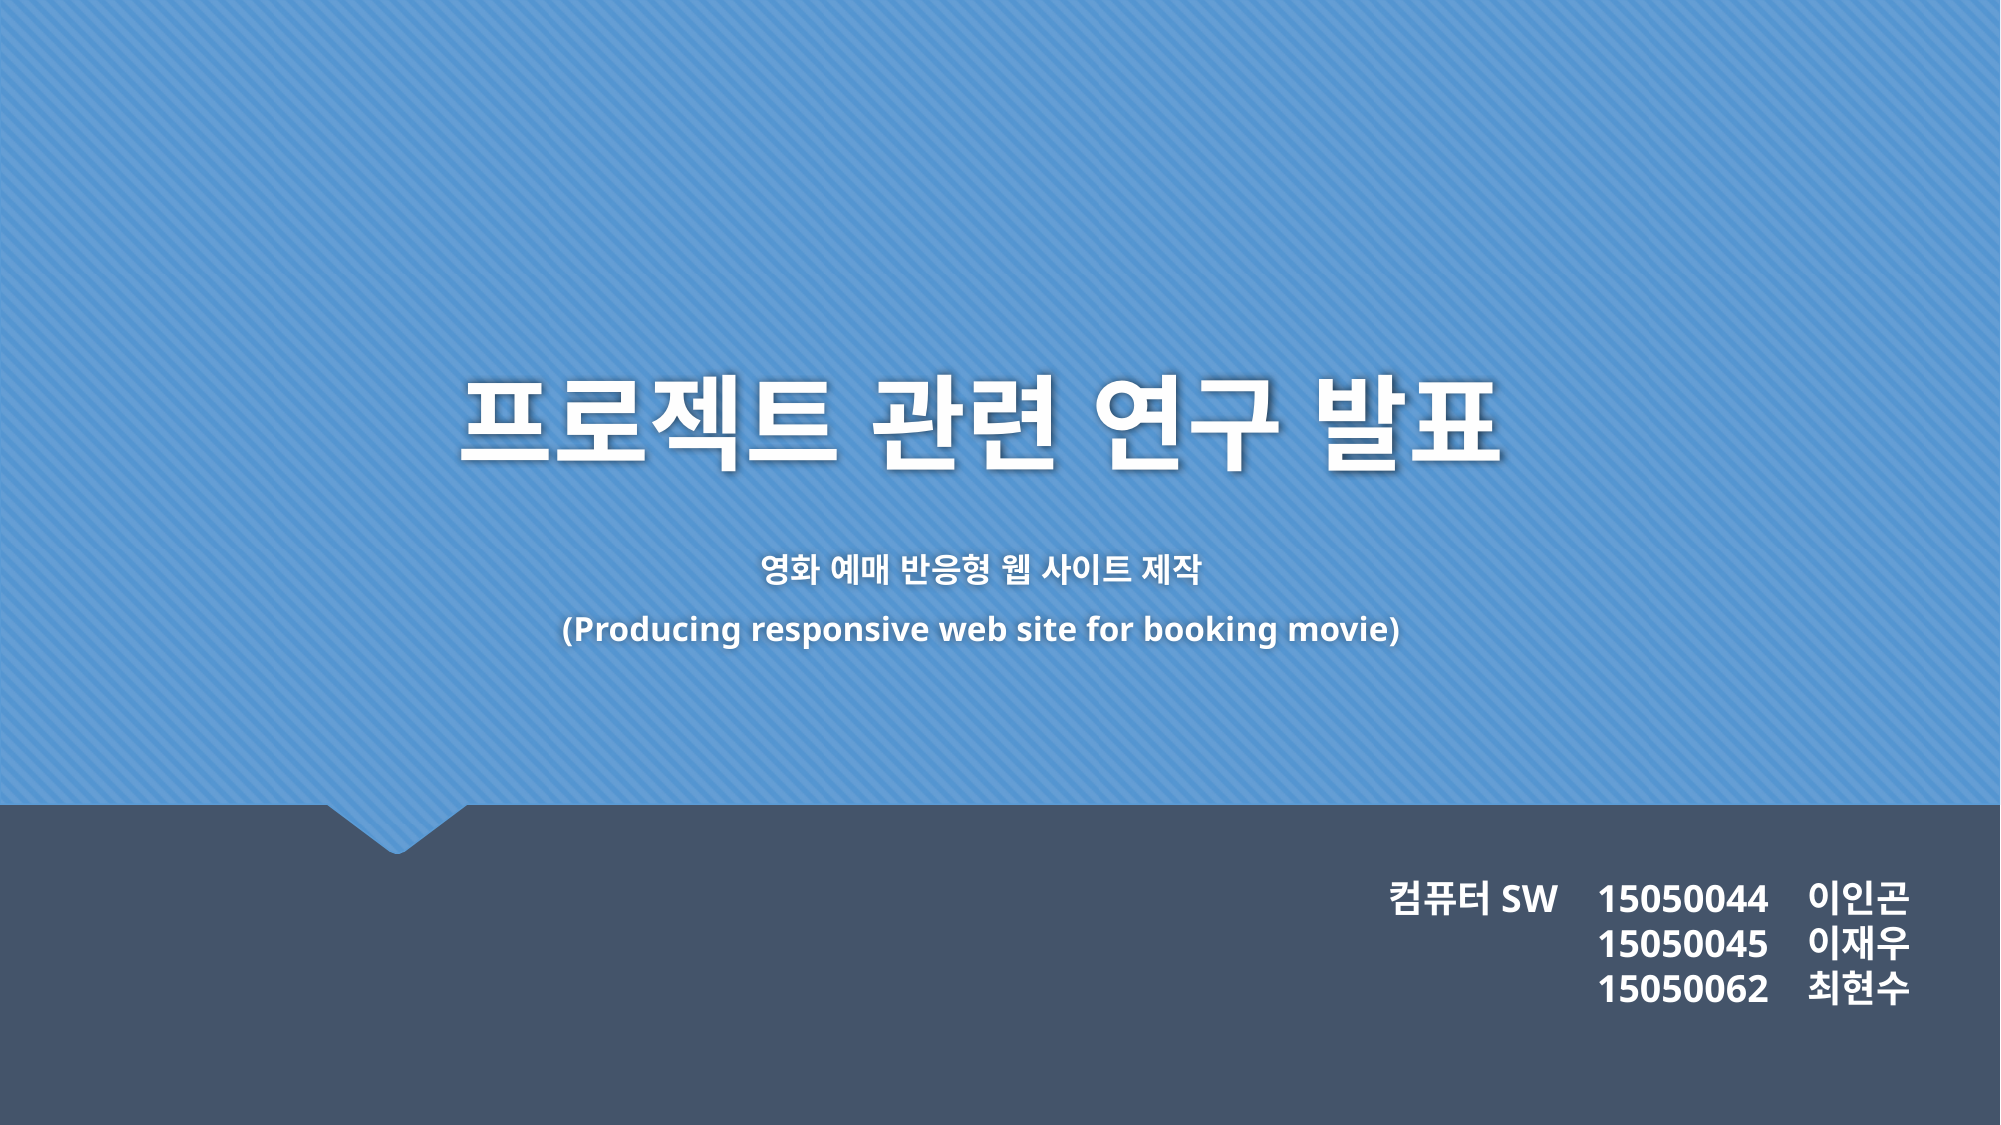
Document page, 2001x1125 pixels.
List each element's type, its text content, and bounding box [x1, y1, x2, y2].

text_box 컴퓨터SW 15050044 이인곤 15050045 이재우 15050062 최현수 [925, 867, 1926, 1018]
subtitle 영화 예매 반응형 웹 사이트 제작 (Producing responsive web site for booking movie) [277, 542, 1686, 640]
title 프로젝트 관련 연구 발표 [114, 186, 1849, 491]
